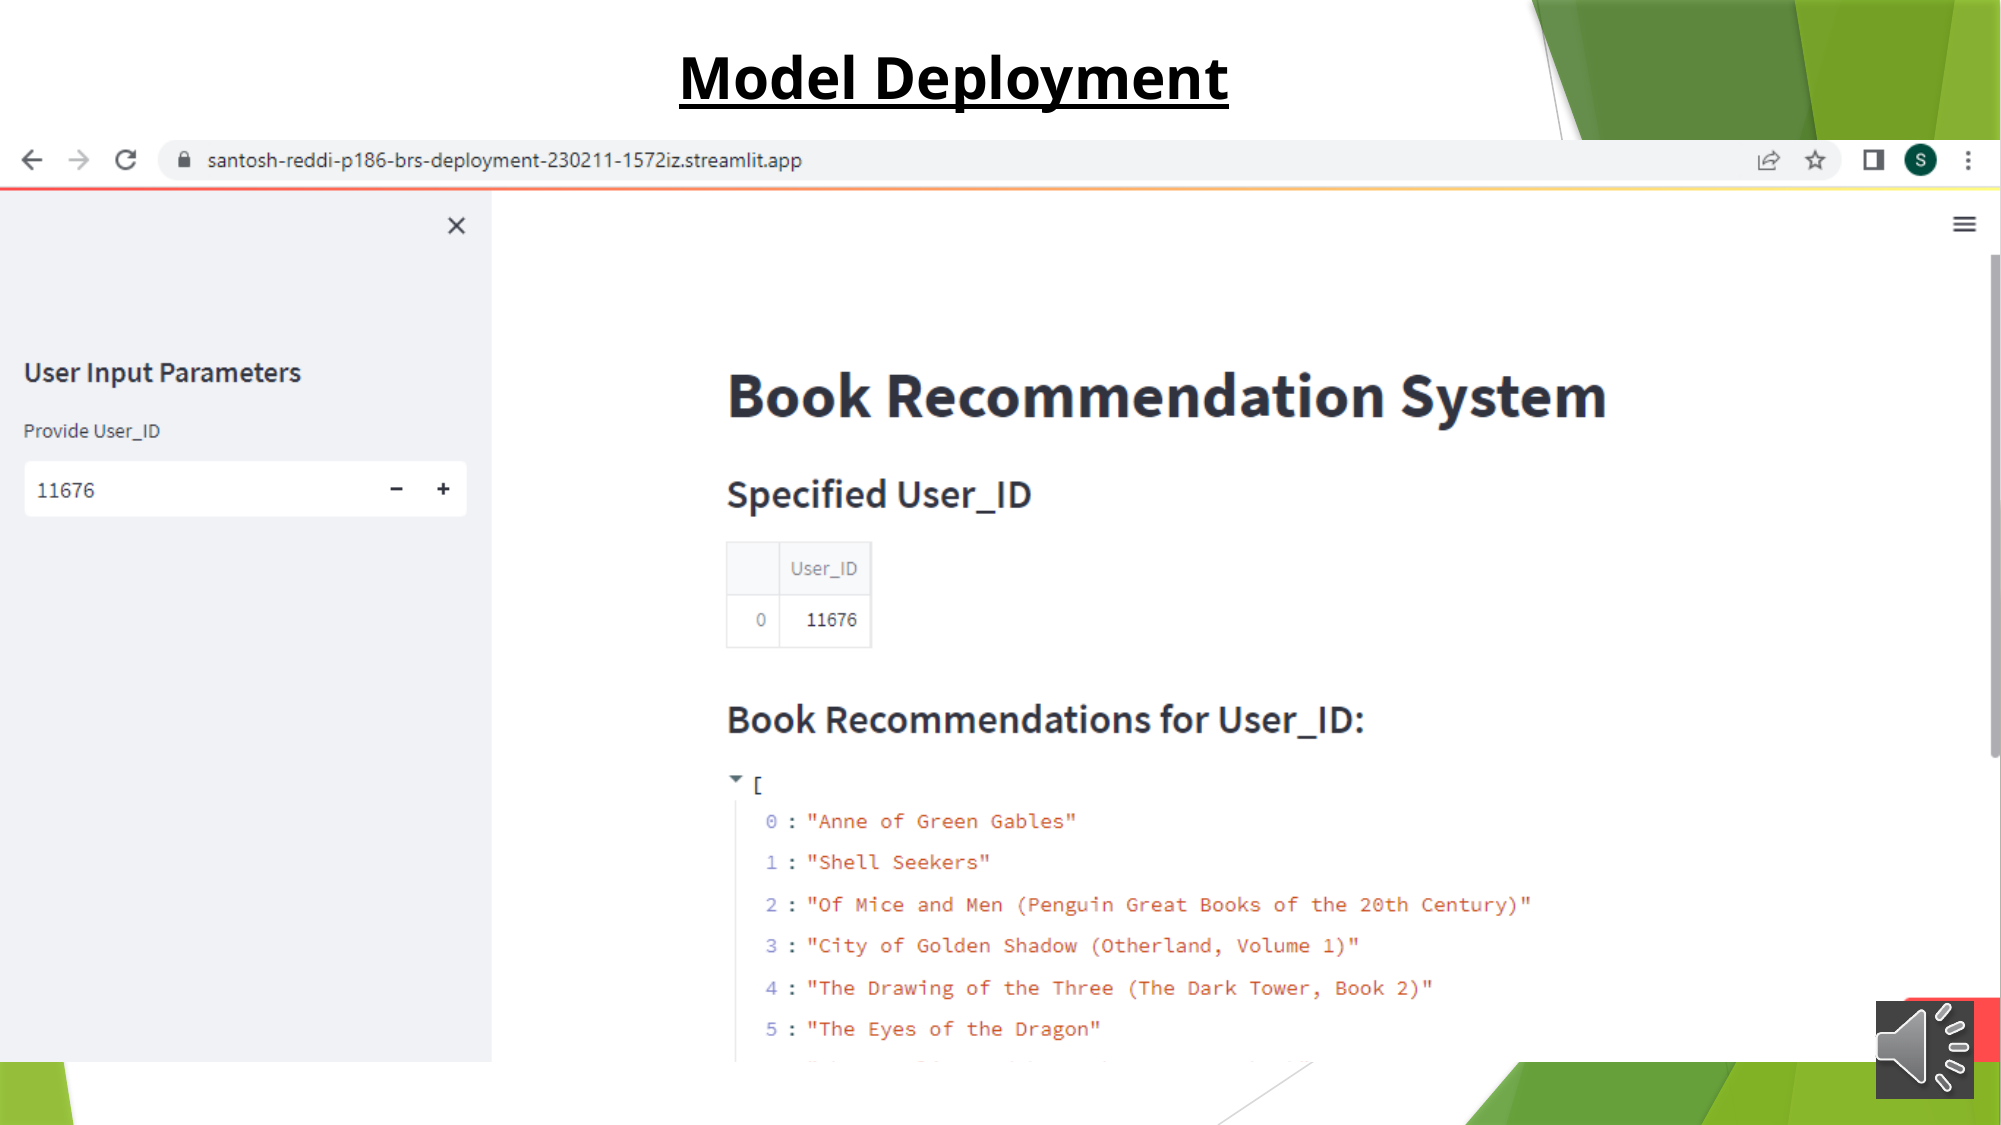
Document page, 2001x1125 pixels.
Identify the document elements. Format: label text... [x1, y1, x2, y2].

picture [0, 140, 2000, 1101]
title Model Deployment [248, 34, 1659, 99]
